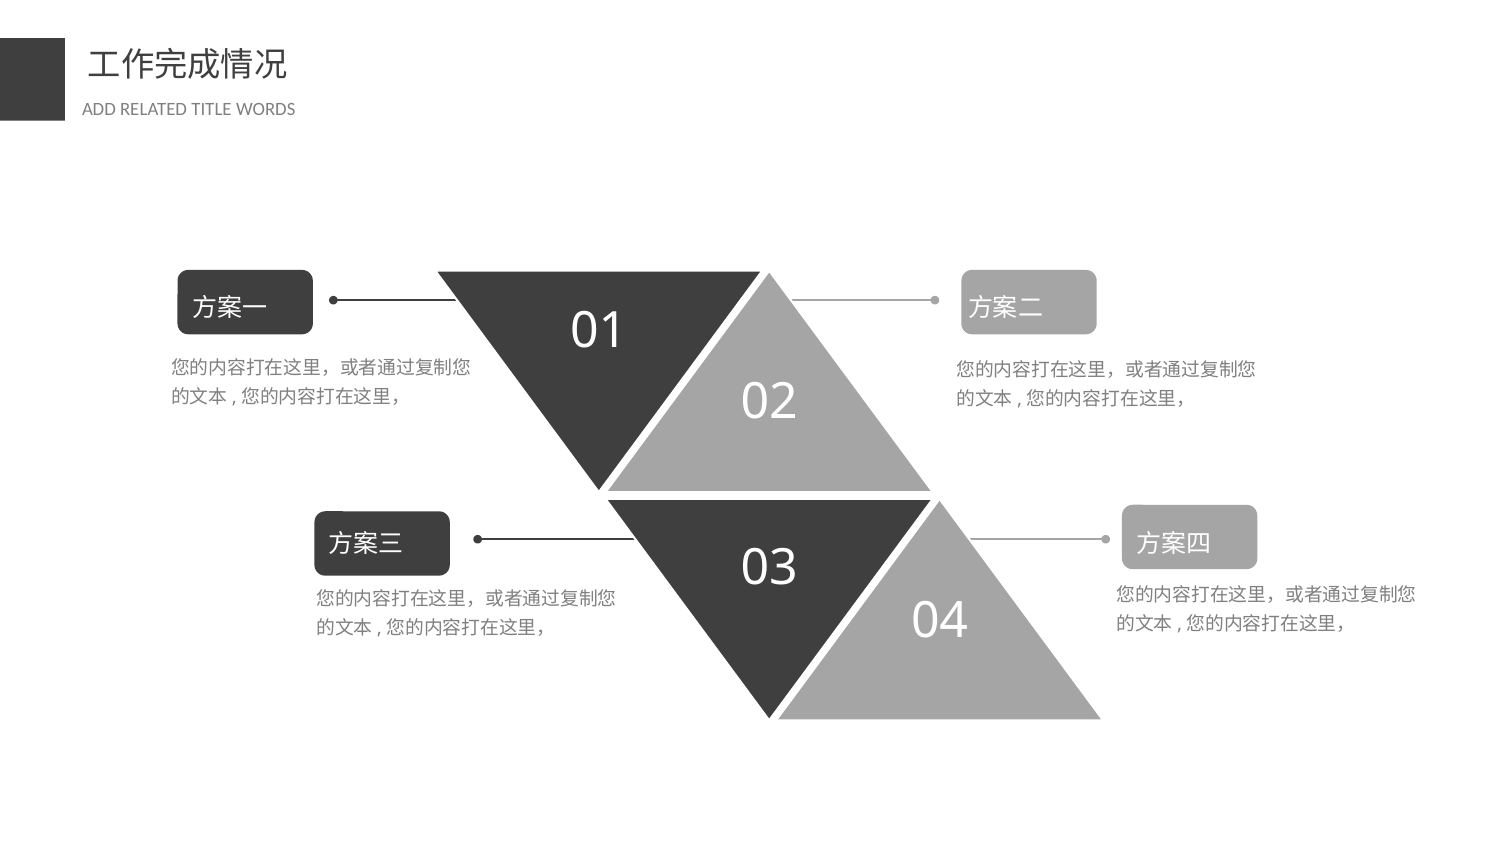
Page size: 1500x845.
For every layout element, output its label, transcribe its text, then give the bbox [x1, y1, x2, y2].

text_box 您的内容打在这里，或者通过复制您的文本,您的内容打在这里， [159, 343, 429, 414]
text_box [475, 536, 600, 542]
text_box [435, 270, 604, 493]
text_box 您的内容打在这里，或者通过复制您的文本,您的内容打在这里， [304, 574, 600, 644]
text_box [605, 498, 774, 721]
text_box 您的内容打在这里，或者通过复制您的文本,您的内容打在这里， [945, 345, 1273, 415]
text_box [956, 269, 1103, 335]
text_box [1121, 504, 1272, 570]
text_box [605, 270, 934, 493]
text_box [177, 269, 327, 335]
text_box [314, 511, 463, 576]
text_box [332, 297, 429, 303]
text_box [775, 498, 1104, 721]
text_box 您的内容打在这里，或者通过复制您的文本,您的内容打在这里， [1108, 570, 1433, 640]
